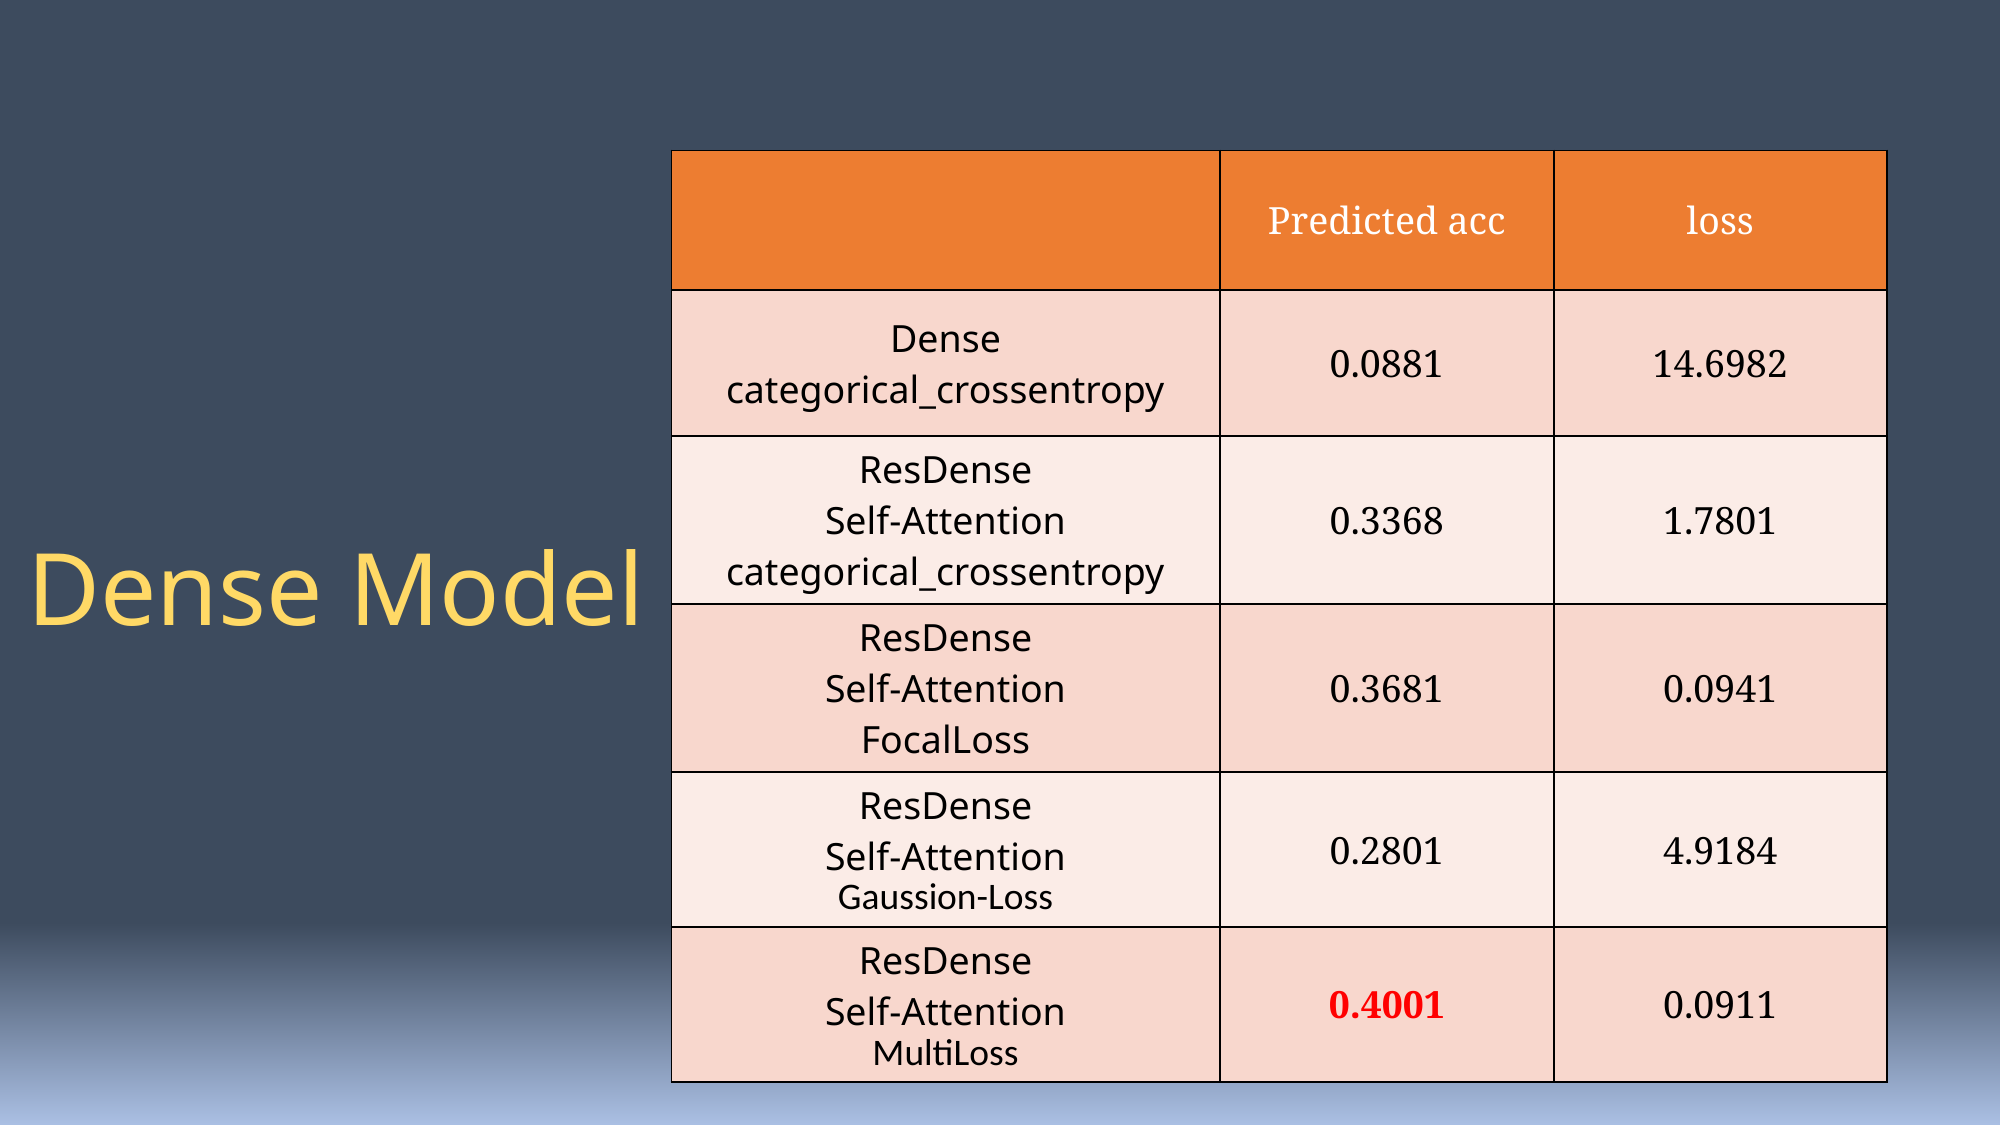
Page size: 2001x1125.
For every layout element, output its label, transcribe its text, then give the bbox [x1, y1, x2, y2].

table_cell 0.0881 [1221, 291, 1553, 435]
table_header [672, 151, 1219, 289]
table_cell 0.3681 [1221, 605, 1553, 771]
table_cell 0.2801 [1221, 773, 1553, 926]
table_cell 1.7801 [1555, 437, 1886, 603]
table_cell Dense categorical_crossentropy [672, 291, 1219, 435]
text_box Dense Model [0, 495, 671, 692]
table_cell ResDense Self-Attention categorical_crossentropy [672, 437, 1219, 603]
table_header loss [1555, 151, 1886, 289]
table_cell 14.6982 [1555, 291, 1886, 435]
table_cell ResDense Self-Attention FocalLoss [672, 605, 1219, 771]
table_cell ResDense Self-Attention MultiLoss [672, 928, 1219, 1081]
table_cell 0.4001 [1221, 928, 1553, 1081]
table_cell ResDense Self-Attention Gaussion-Loss [672, 773, 1219, 926]
table_cell 0.3368 [1221, 437, 1553, 603]
table_header Predicted acc [1221, 151, 1553, 289]
table_cell 4.9184 [1555, 773, 1886, 926]
table_cell 0.0941 [1555, 605, 1886, 771]
table_cell 0.0911 [1555, 928, 1886, 1081]
